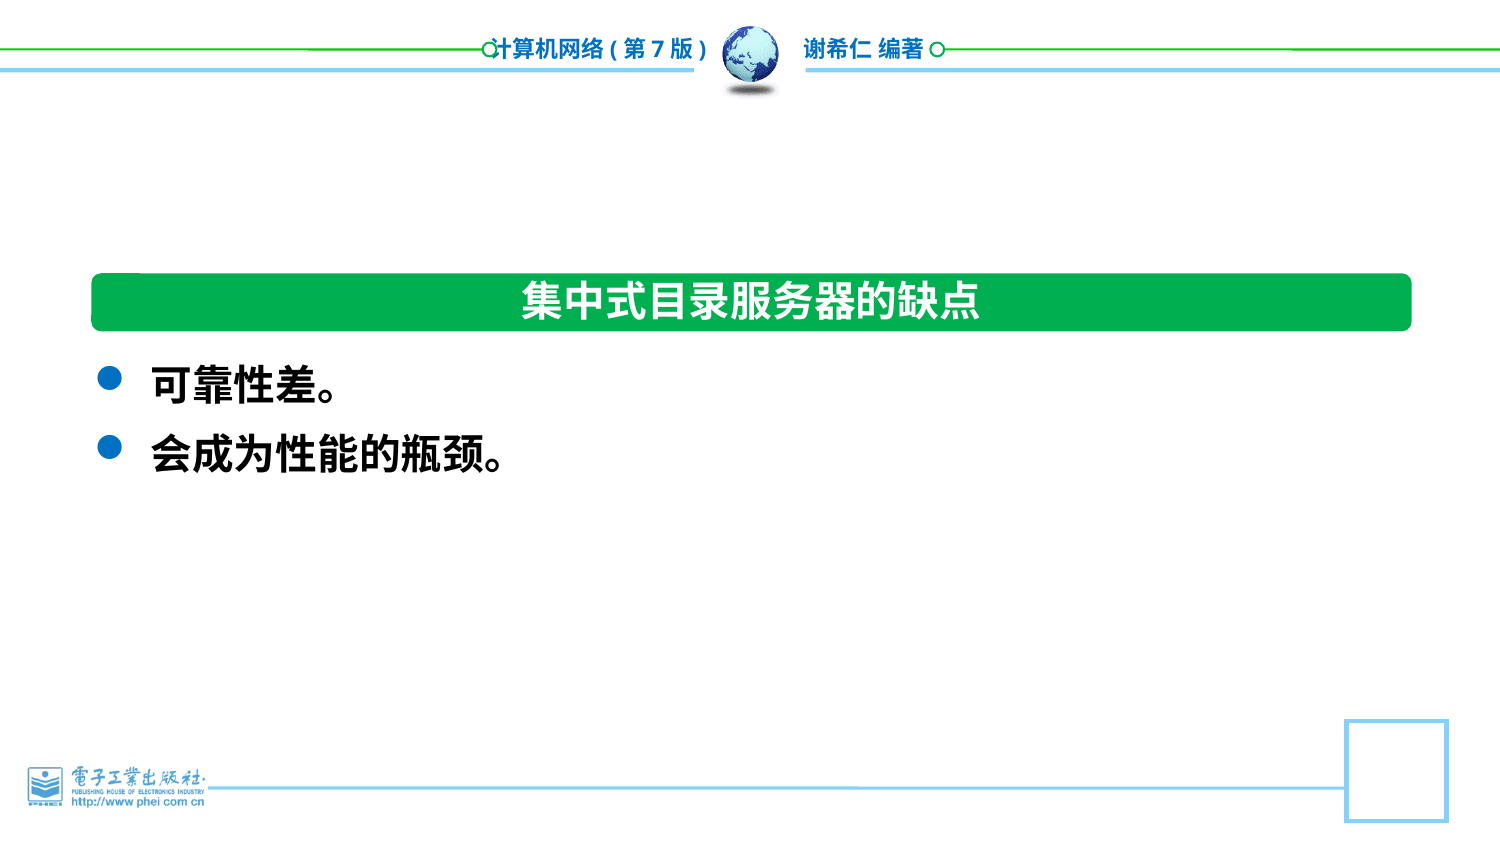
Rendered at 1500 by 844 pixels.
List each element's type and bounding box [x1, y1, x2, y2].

picture [23, 764, 208, 809]
picture [720, 24, 780, 100]
text_box [79, 267, 1427, 485]
